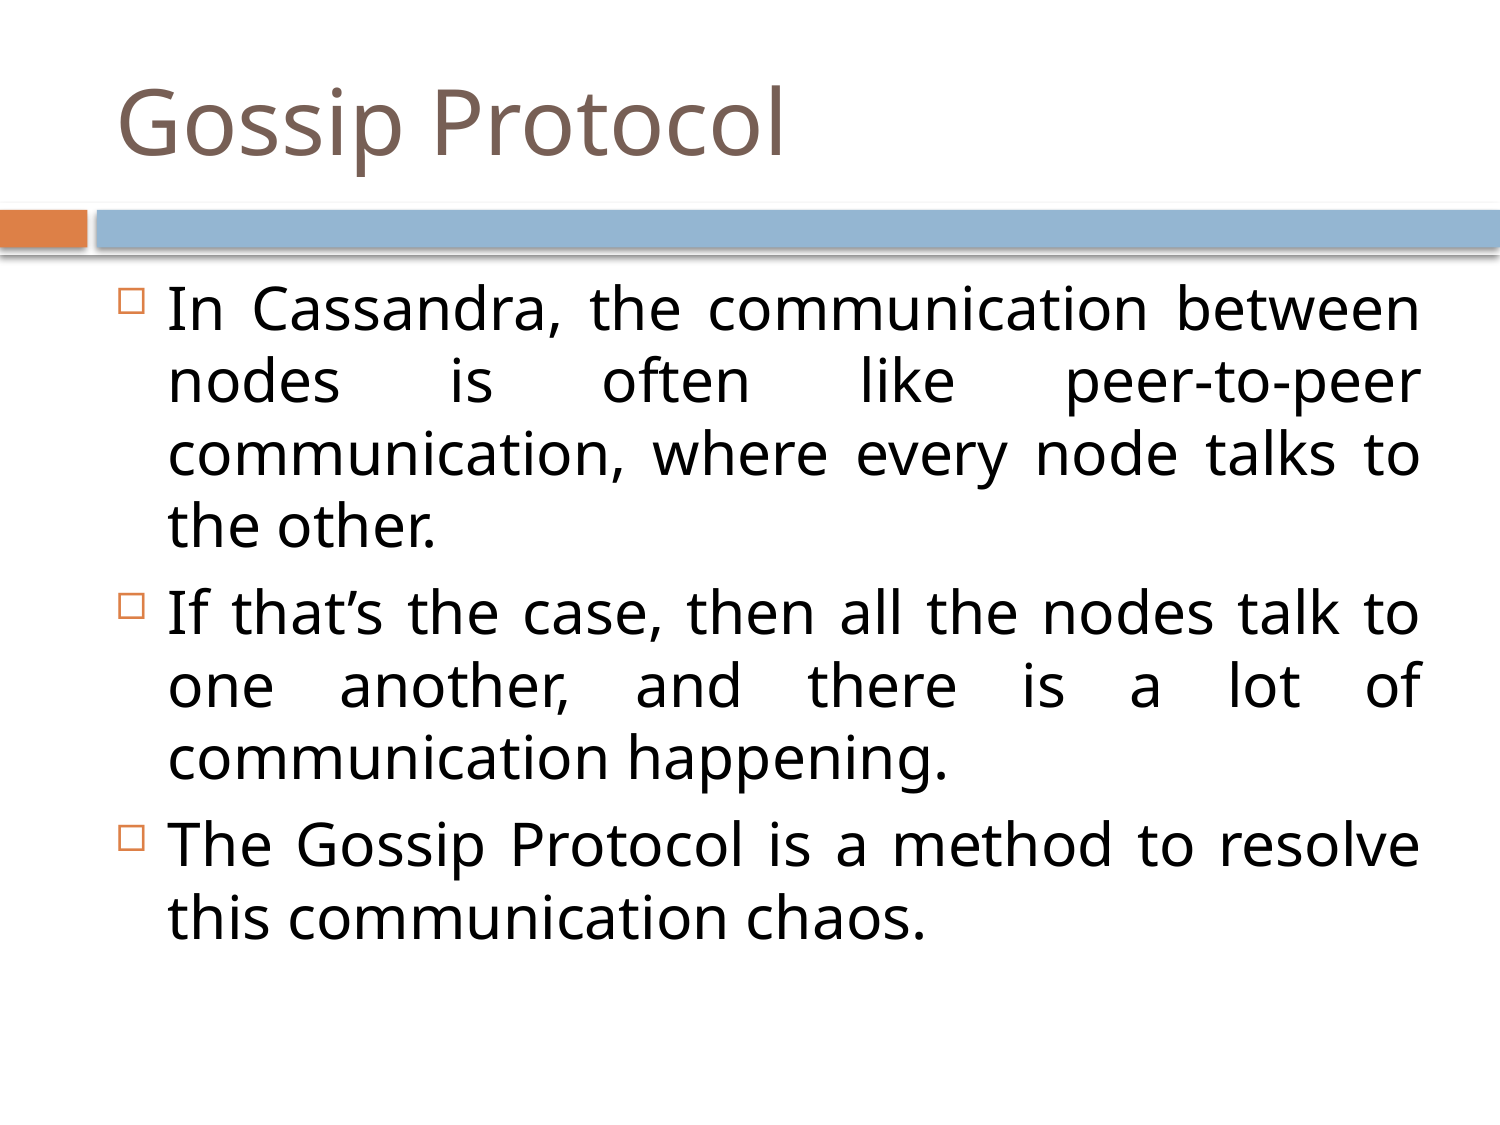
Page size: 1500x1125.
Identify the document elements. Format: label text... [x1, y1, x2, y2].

list In Cassandra, the communication between nodes is often like peer-to-peer communication, where every node talks to the other. If that’s the case, then all the nodes talk to one another, and there is a lot of communication happening. The Gossip Protocol is a method to resolve this communication chaos. [100, 262, 1439, 1001]
title Gossip Protocol [100, 37, 1439, 201]
